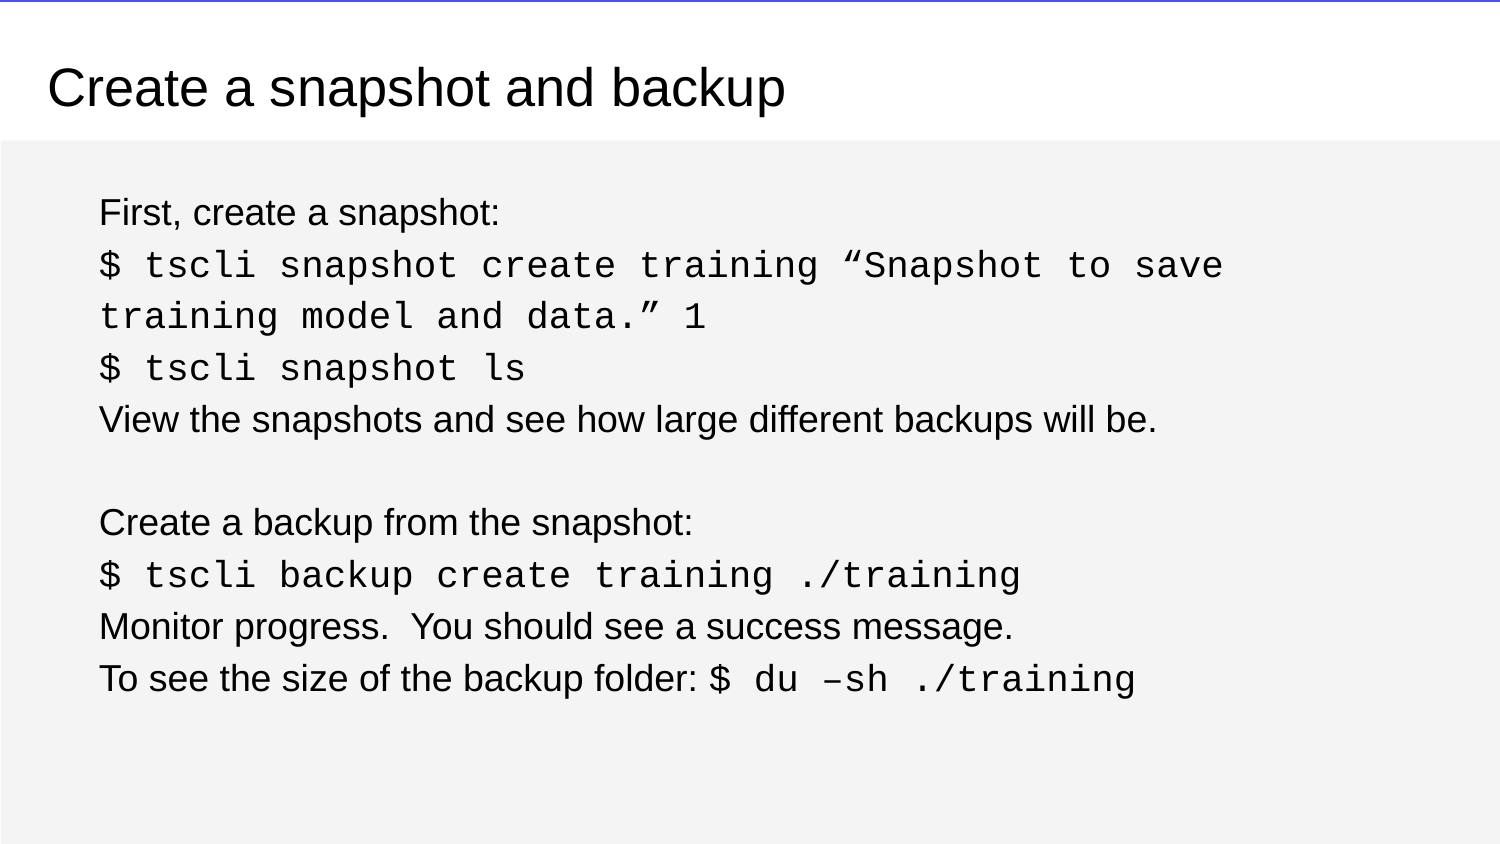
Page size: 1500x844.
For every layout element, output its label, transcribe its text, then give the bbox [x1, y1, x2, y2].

list First, create a snapshot: $ tscli snapshot create training “Snapshot to save training model and data.” 1 $ tscli snapshot ls View the snapshots and see how large different backups will be. Create a backup from the snapshot: $ tscli backup create training ./training Monitor progress. You should see a success message. To see the size of the backup folder: $ du –sh ./training [84, 166, 1428, 724]
title Create a snapshot and backup [32, 45, 1425, 124]
